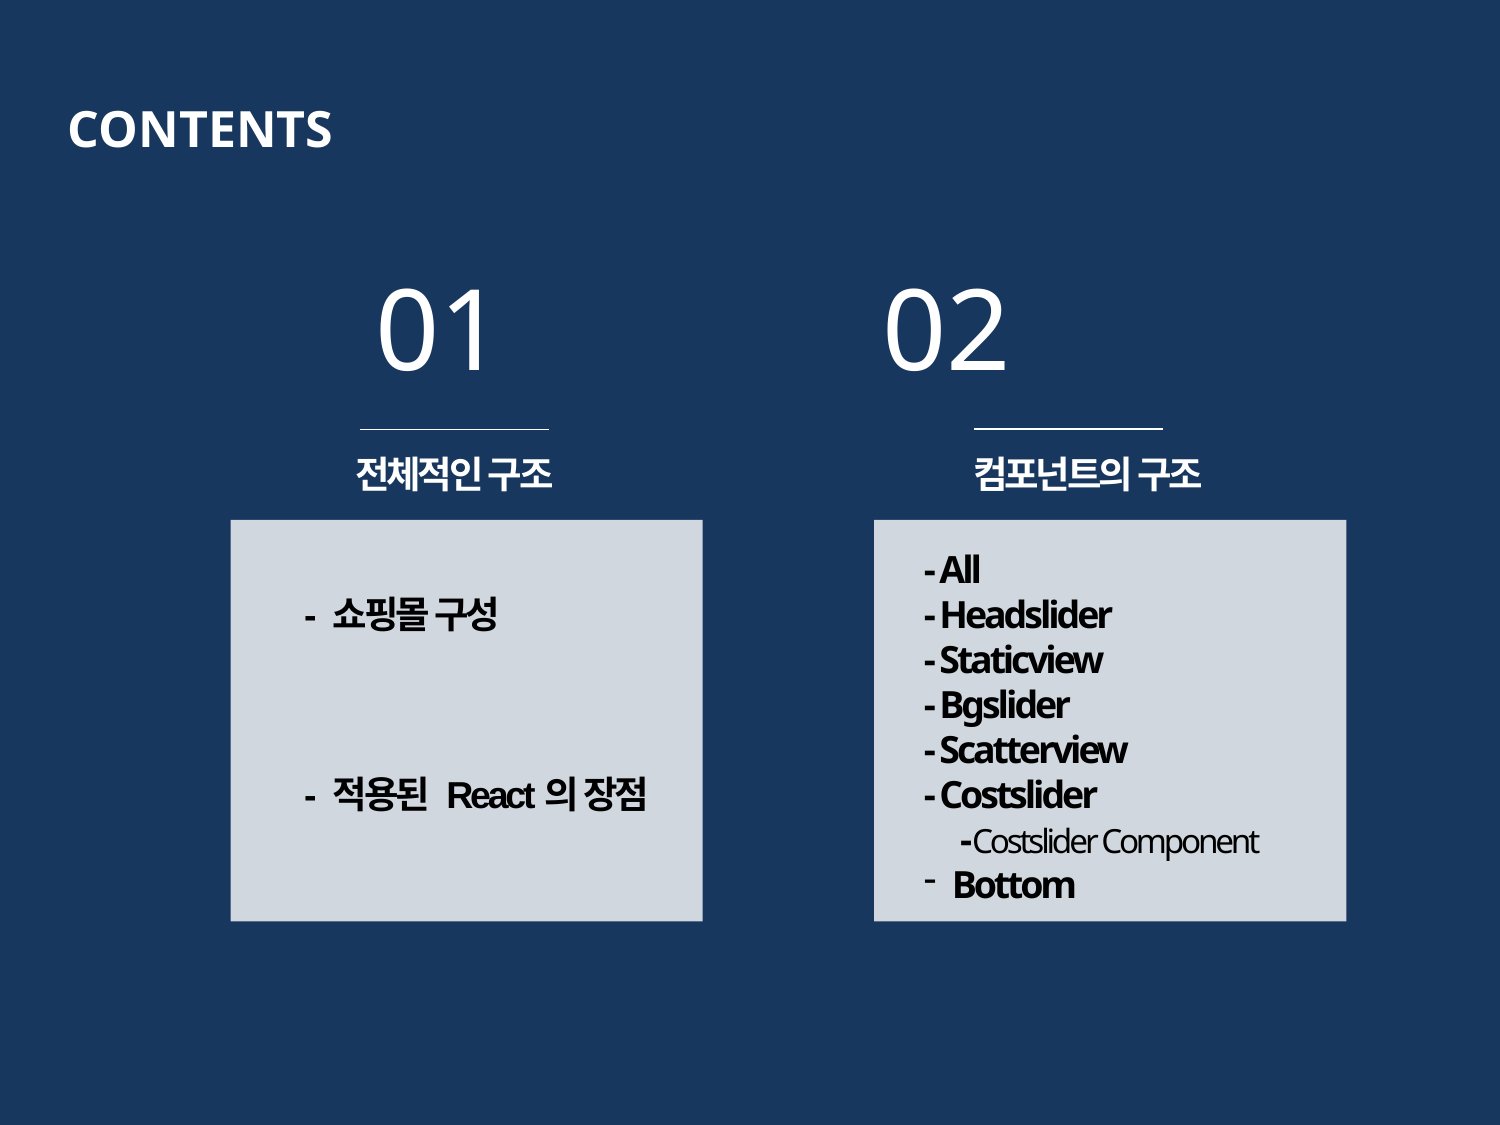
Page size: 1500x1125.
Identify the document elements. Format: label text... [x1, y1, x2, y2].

text_box [872, 518, 1349, 923]
text_box - All - Headslider - Staticview - Bgslider - Scatterview - Costslider -Costslider Component Bottom [909, 538, 1406, 914]
text_box 01 02 [360, 250, 1500, 401]
text_box - 쇼핑몰 구성 - 적용된 React의 장점 [289, 538, 703, 884]
text_box 컴포넌트의 구조 [928, 443, 1248, 504]
text_box 전체적인 구조 [317, 443, 592, 504]
text_box CONTENTS [53, 89, 739, 165]
text_box [229, 518, 705, 923]
